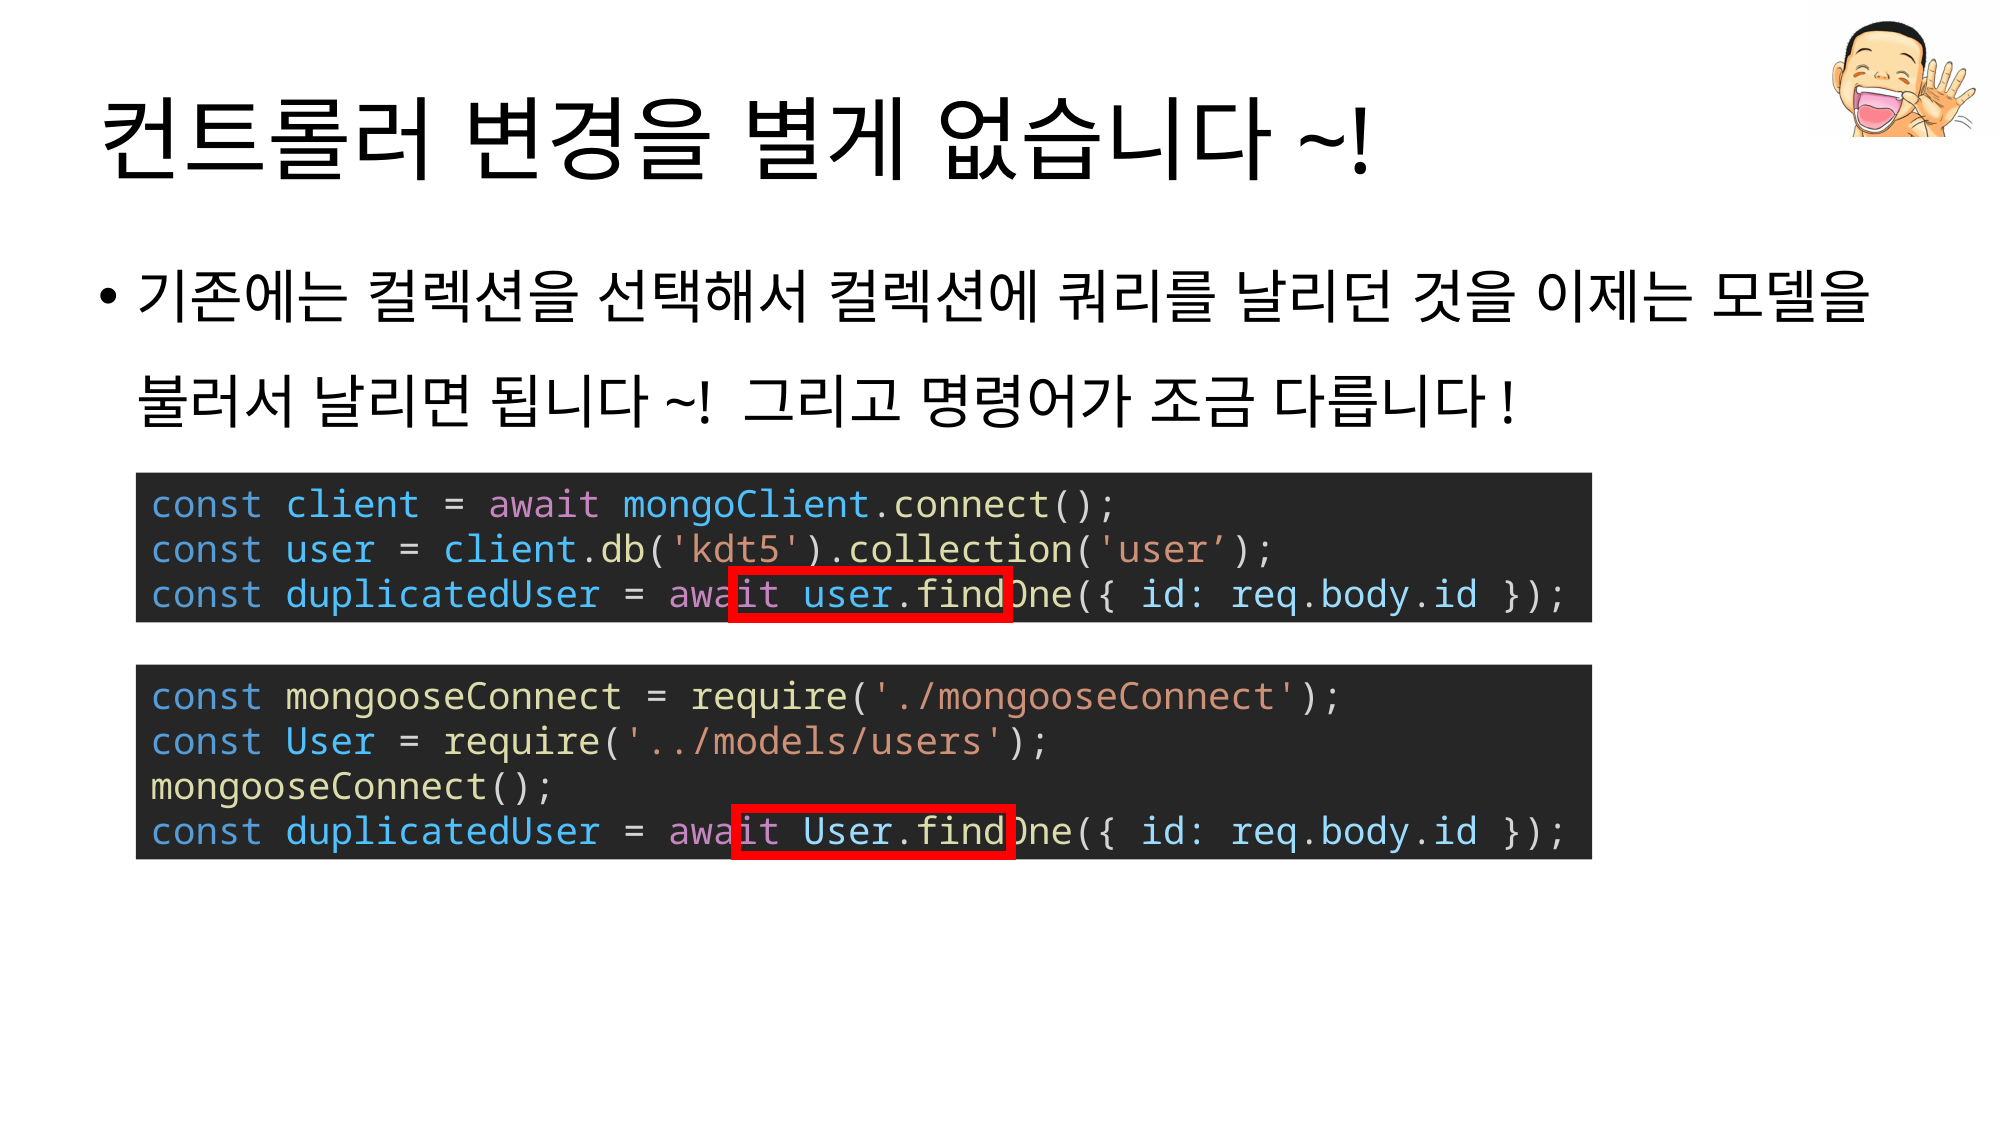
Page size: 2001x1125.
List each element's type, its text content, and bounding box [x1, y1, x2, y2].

list 기존에는 컬렉션을 선택해서 컬렉션에 쿼리를 날리던 것을 이제는 모델을 불러서 날리면 됩니다~! 그리고 명령어가 조금 다릅니다! [83, 217, 1931, 1125]
title 컨트롤러 변경을 별게 없습니다~! [83, 0, 1931, 217]
picture [1931, 0, 2000, 137]
text_box [732, 570, 1009, 619]
text_box const mongooseConnect = require('./mongooseConnect'); const User = require('../models/users'); mongooseConnect(); const duplicatedUser = await User.findOne({ id: req.body.id }); [135, 664, 1593, 860]
text_box [735, 807, 1012, 857]
text_box const client = await mongoClient.connect(); const user = client.db('kdt5').collection('user’); const duplicatedUser = await user.findOne({ id: req.body.id }); [135, 472, 1593, 623]
